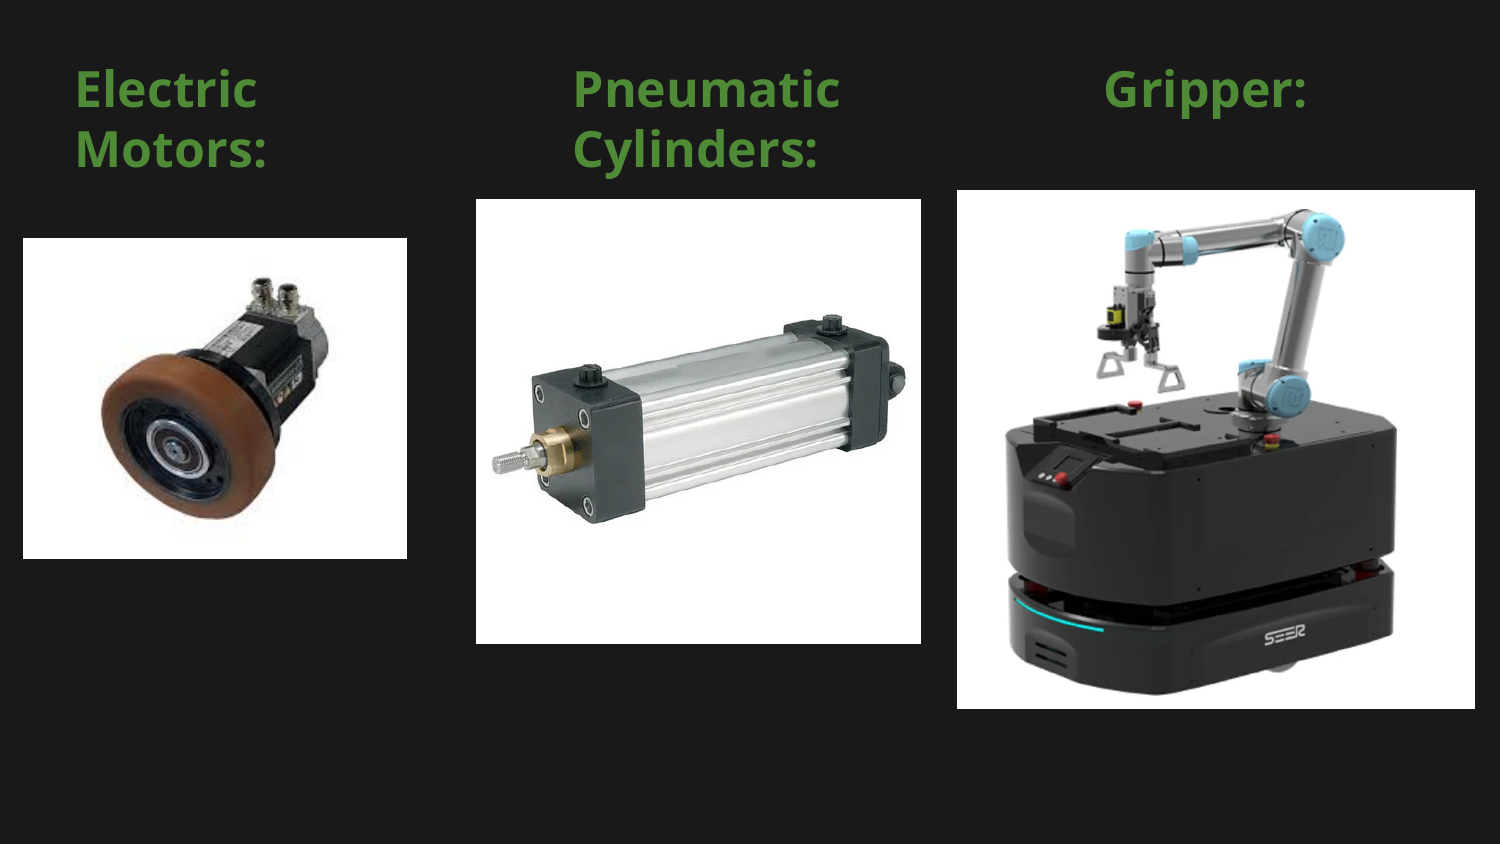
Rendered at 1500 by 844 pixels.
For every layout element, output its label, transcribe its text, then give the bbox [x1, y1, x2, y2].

picture [475, 199, 921, 645]
picture [23, 237, 407, 559]
title Gripper: [1089, 42, 1433, 166]
title Pneumatic Cylinders: [557, 42, 902, 166]
picture [956, 190, 1476, 709]
title Electric Motors: [59, 42, 371, 166]
